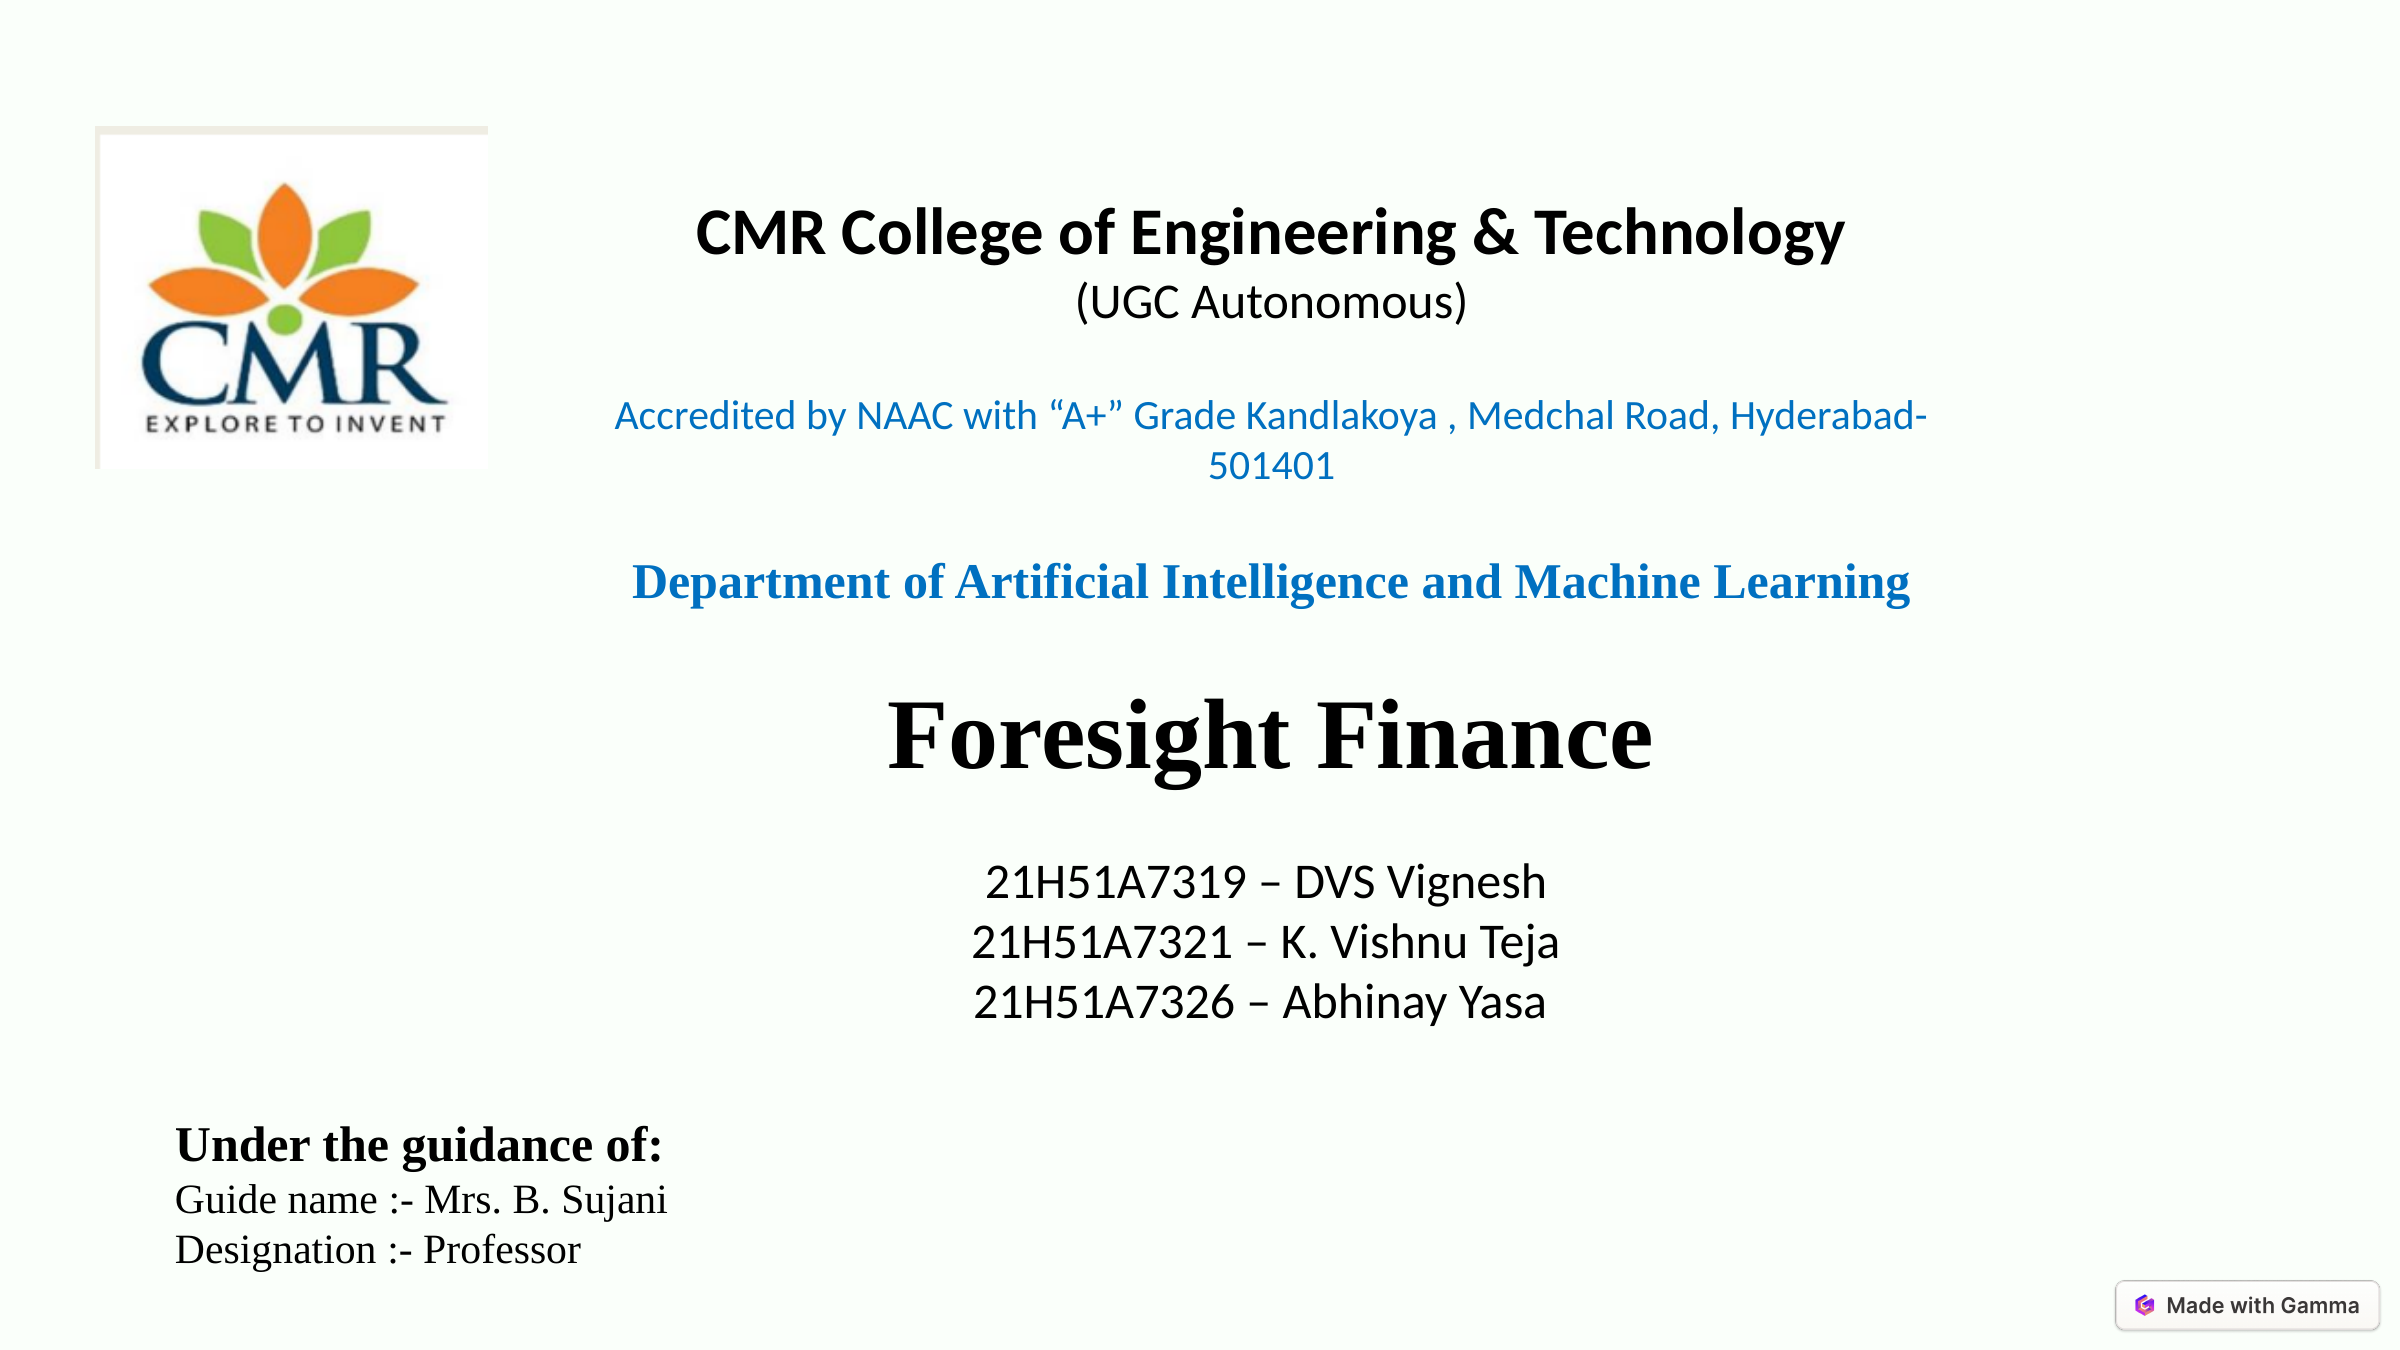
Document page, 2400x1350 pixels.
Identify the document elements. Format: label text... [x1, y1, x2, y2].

picture [2106, 1271, 2389, 1339]
text_box Under the guidance of: Guide name :- Mrs. B. Sujani Designation :- Professor [160, 1104, 858, 1280]
text_box CMR College of Engineering & Technology (UGC Autonomous) Accredited by NAAC with “A+” Grade Kandlakoya , Medchal Road, Hyderabad-501401 Department of Artificial Intelligence and Machine Learning Foresight Finance 21H51A7319 – DVS Vignesh 21H51A7321 – K. Vishnu Teja 21H51A7326 – Abhinay Yasa [542, 180, 2002, 1096]
picture [95, 126, 488, 469]
